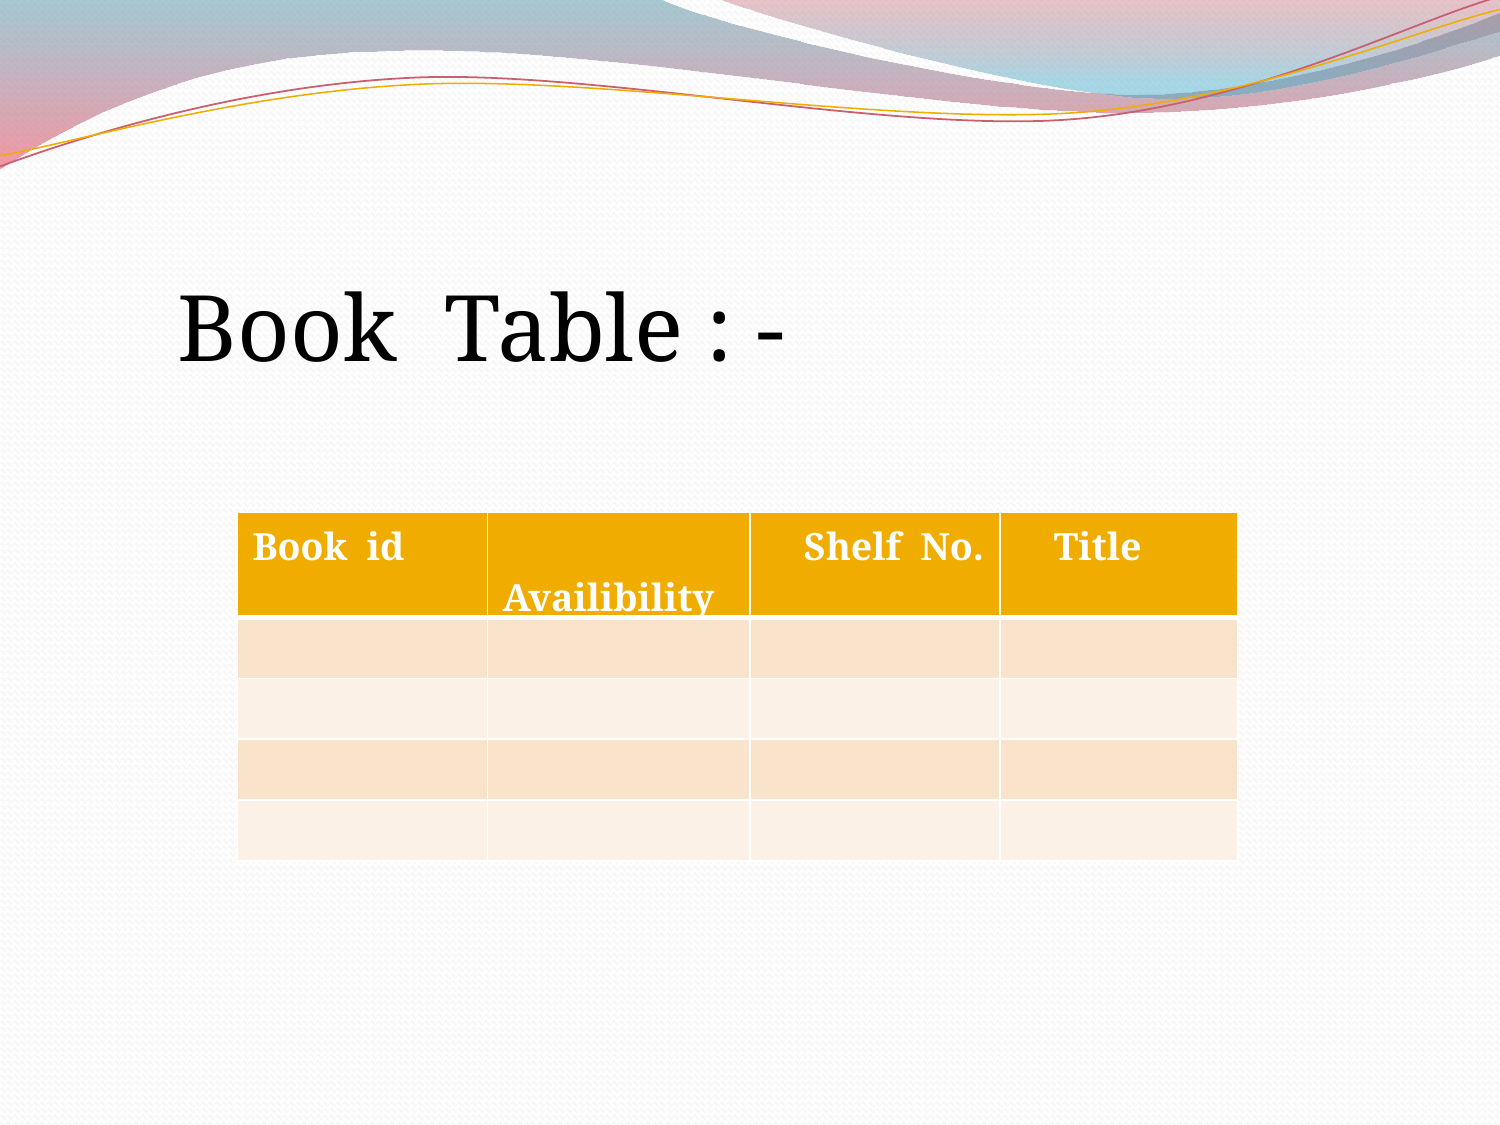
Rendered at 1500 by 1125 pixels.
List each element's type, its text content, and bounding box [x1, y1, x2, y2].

table_header Availibility [488, 513, 749, 615]
table_header Shelf No. [751, 513, 999, 615]
table_cell [751, 679, 999, 738]
table_header Title [1001, 513, 1237, 615]
table_cell [751, 740, 999, 799]
text_box Book Table : - [162, 262, 1225, 388]
table_cell [751, 620, 999, 678]
table_cell [488, 801, 749, 860]
table_cell [1001, 620, 1237, 678]
table_cell [1001, 801, 1237, 860]
table_cell [238, 679, 487, 738]
table_cell [488, 740, 749, 799]
table_cell [488, 679, 749, 738]
table_header Book id [238, 513, 487, 615]
table_cell [238, 801, 487, 860]
table_cell [1001, 740, 1237, 799]
table_cell [751, 801, 999, 860]
table_cell [238, 620, 487, 678]
table_cell [238, 740, 487, 799]
table_cell [1001, 679, 1237, 738]
table_cell [488, 620, 749, 678]
